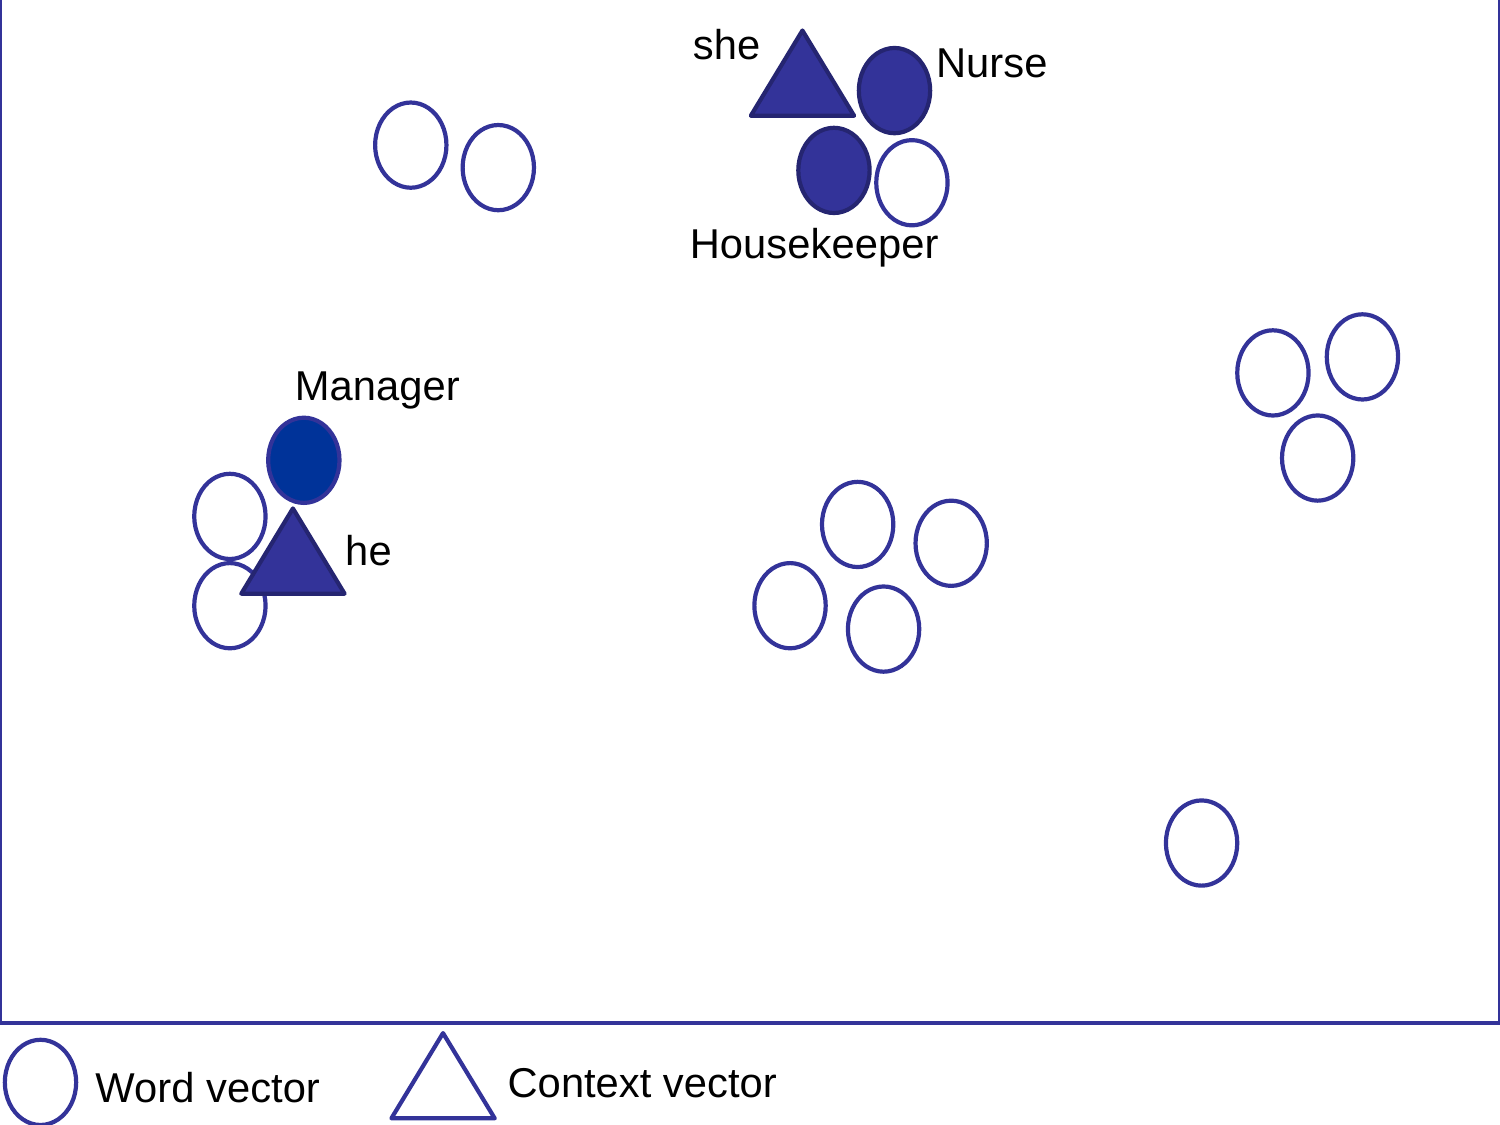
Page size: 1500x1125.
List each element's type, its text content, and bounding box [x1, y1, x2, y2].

text_box [845, 584, 922, 674]
text_box [2, 1037, 79, 1125]
text_box Nurse [921, 28, 1118, 95]
text_box [913, 498, 989, 588]
text_box [266, 416, 342, 506]
text_box Housekeeper [675, 209, 871, 275]
text_box Word vector [80, 1053, 409, 1119]
text_box [874, 138, 950, 228]
text_box he [314, 516, 423, 582]
text_box [749, 28, 856, 118]
text_box [389, 1031, 497, 1121]
text_box [1235, 328, 1311, 418]
text_box [752, 560, 828, 651]
text_box [192, 560, 268, 651]
text_box she [666, 10, 776, 77]
text_box Manager [280, 351, 475, 416]
text_box Context vector [492, 1048, 821, 1114]
text_box [1279, 413, 1356, 503]
text_box [1324, 312, 1401, 402]
text_box [239, 506, 347, 596]
text_box [192, 471, 268, 561]
text_box [460, 122, 537, 213]
text_box [373, 100, 449, 190]
text_box [0, 0, 1500, 1025]
text_box [856, 45, 933, 136]
text_box [1163, 798, 1240, 888]
text_box [796, 125, 872, 209]
text_box [819, 479, 896, 570]
